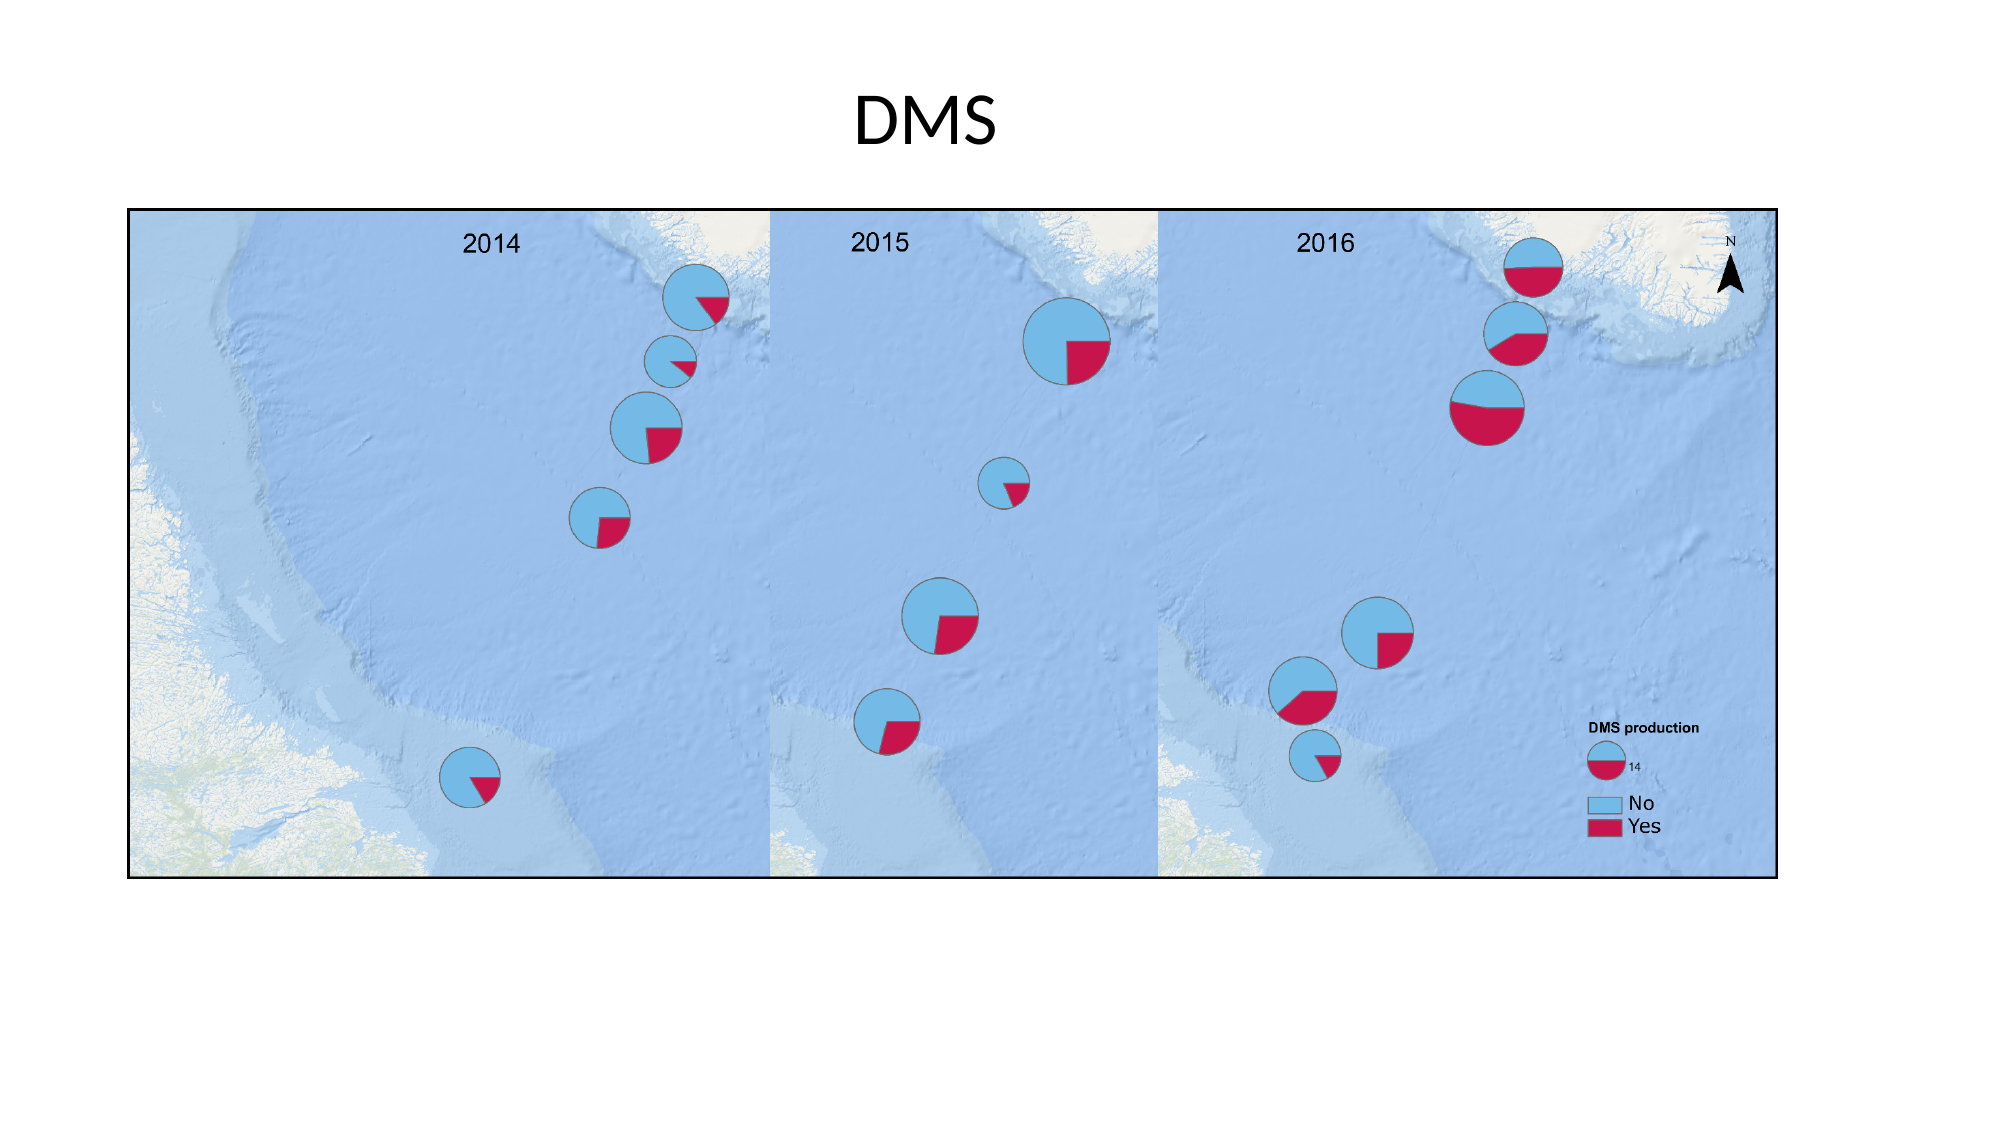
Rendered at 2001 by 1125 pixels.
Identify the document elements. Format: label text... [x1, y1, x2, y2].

picture [127, 208, 1778, 879]
text_box DMS [838, 62, 1013, 168]
